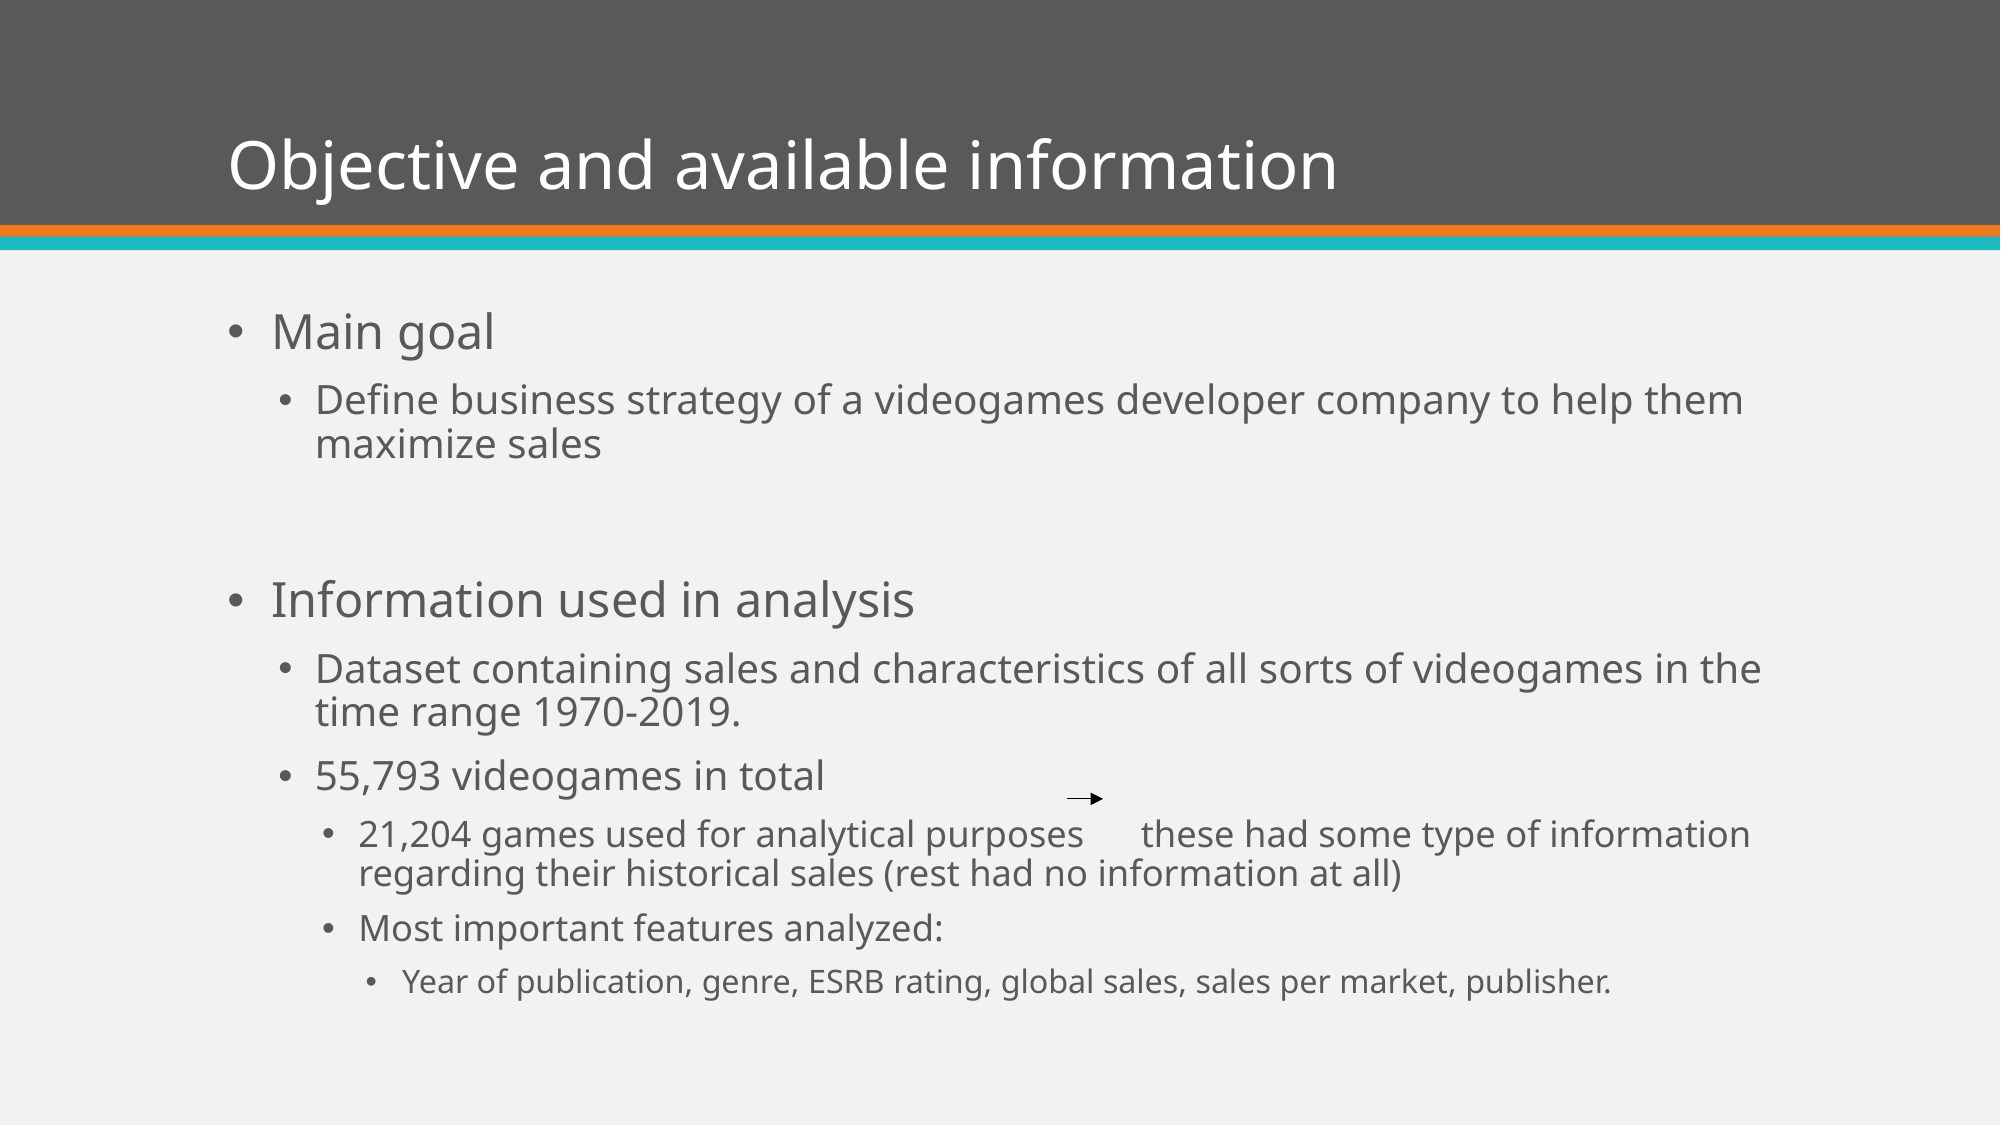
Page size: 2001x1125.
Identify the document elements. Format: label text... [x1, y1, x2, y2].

title Objective and available information [212, 41, 1788, 212]
list Main goal Define business strategy of a videogames developer company to help them maximize sales Information used in analysis Dataset containing sales and characteristics of all sorts of videogames in the time range 1970-2019. 55,793 videogames in total 21,204 games used for analytical purposes these had some type of information regarding their historical sales (rest had no information at all) Most important features analyzed: Year of publication, genre, ESRB rating, global sales, sales per market, publisher. [212, 299, 1788, 1013]
